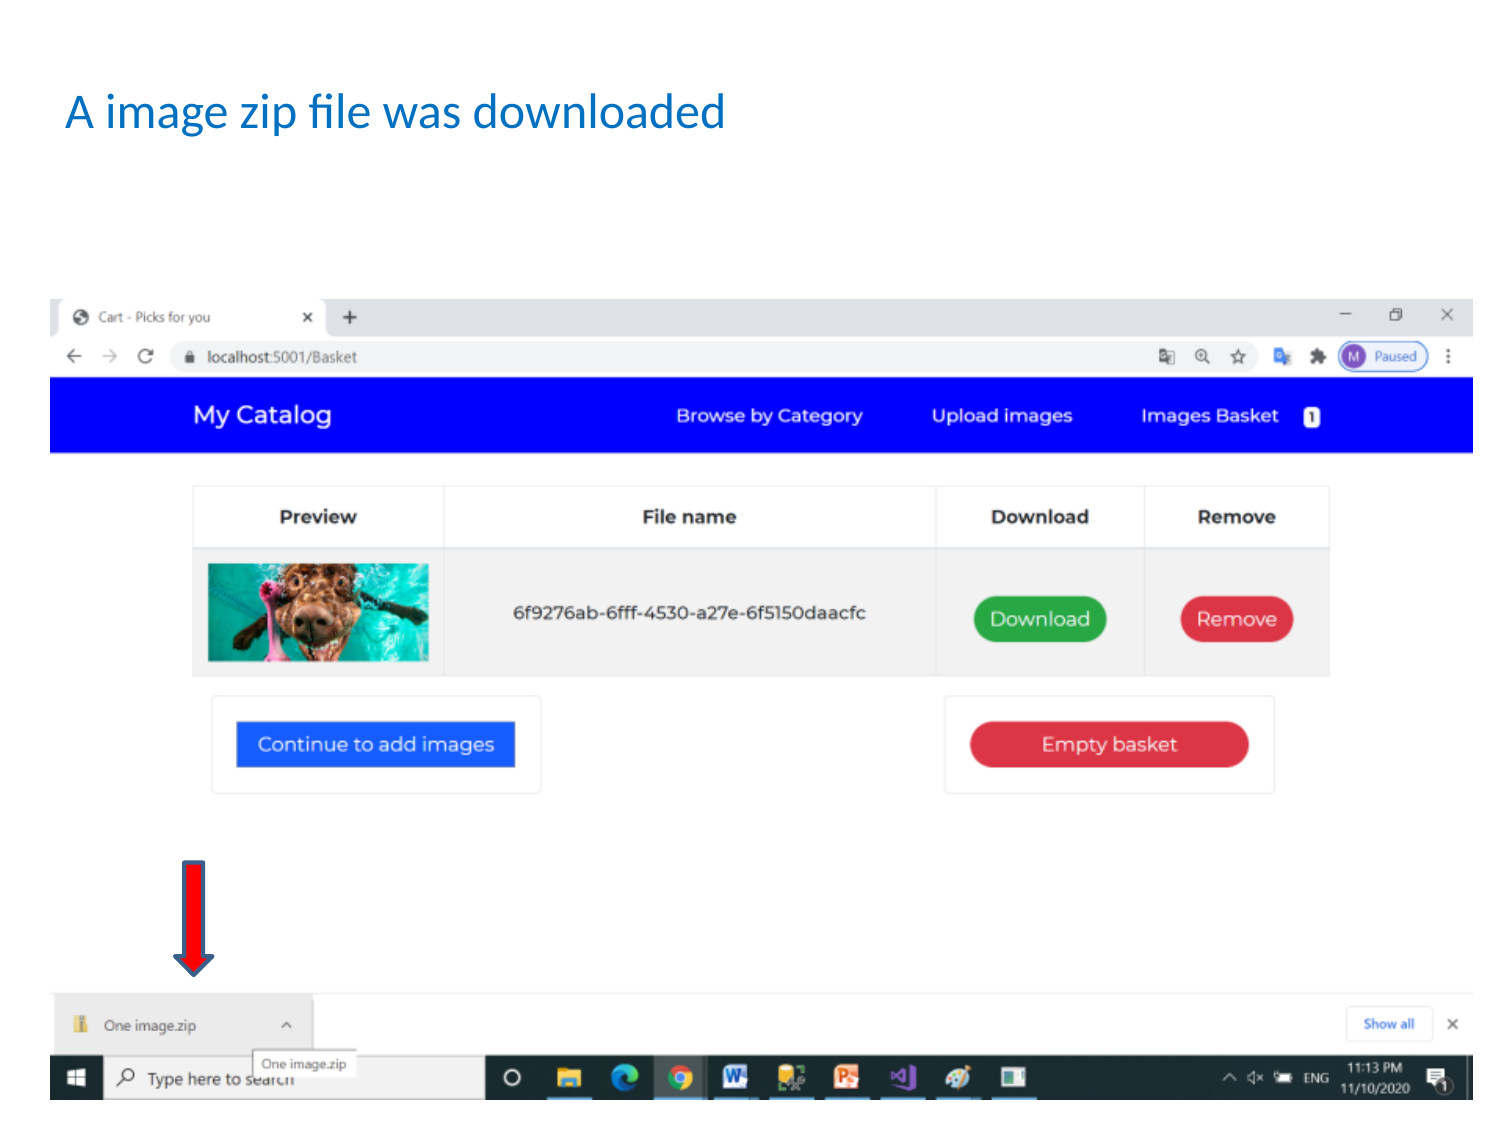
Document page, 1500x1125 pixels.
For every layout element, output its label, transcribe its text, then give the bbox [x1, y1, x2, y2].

text_box A image zip file was downloaded [50, 70, 742, 146]
picture [49, 299, 1473, 1101]
